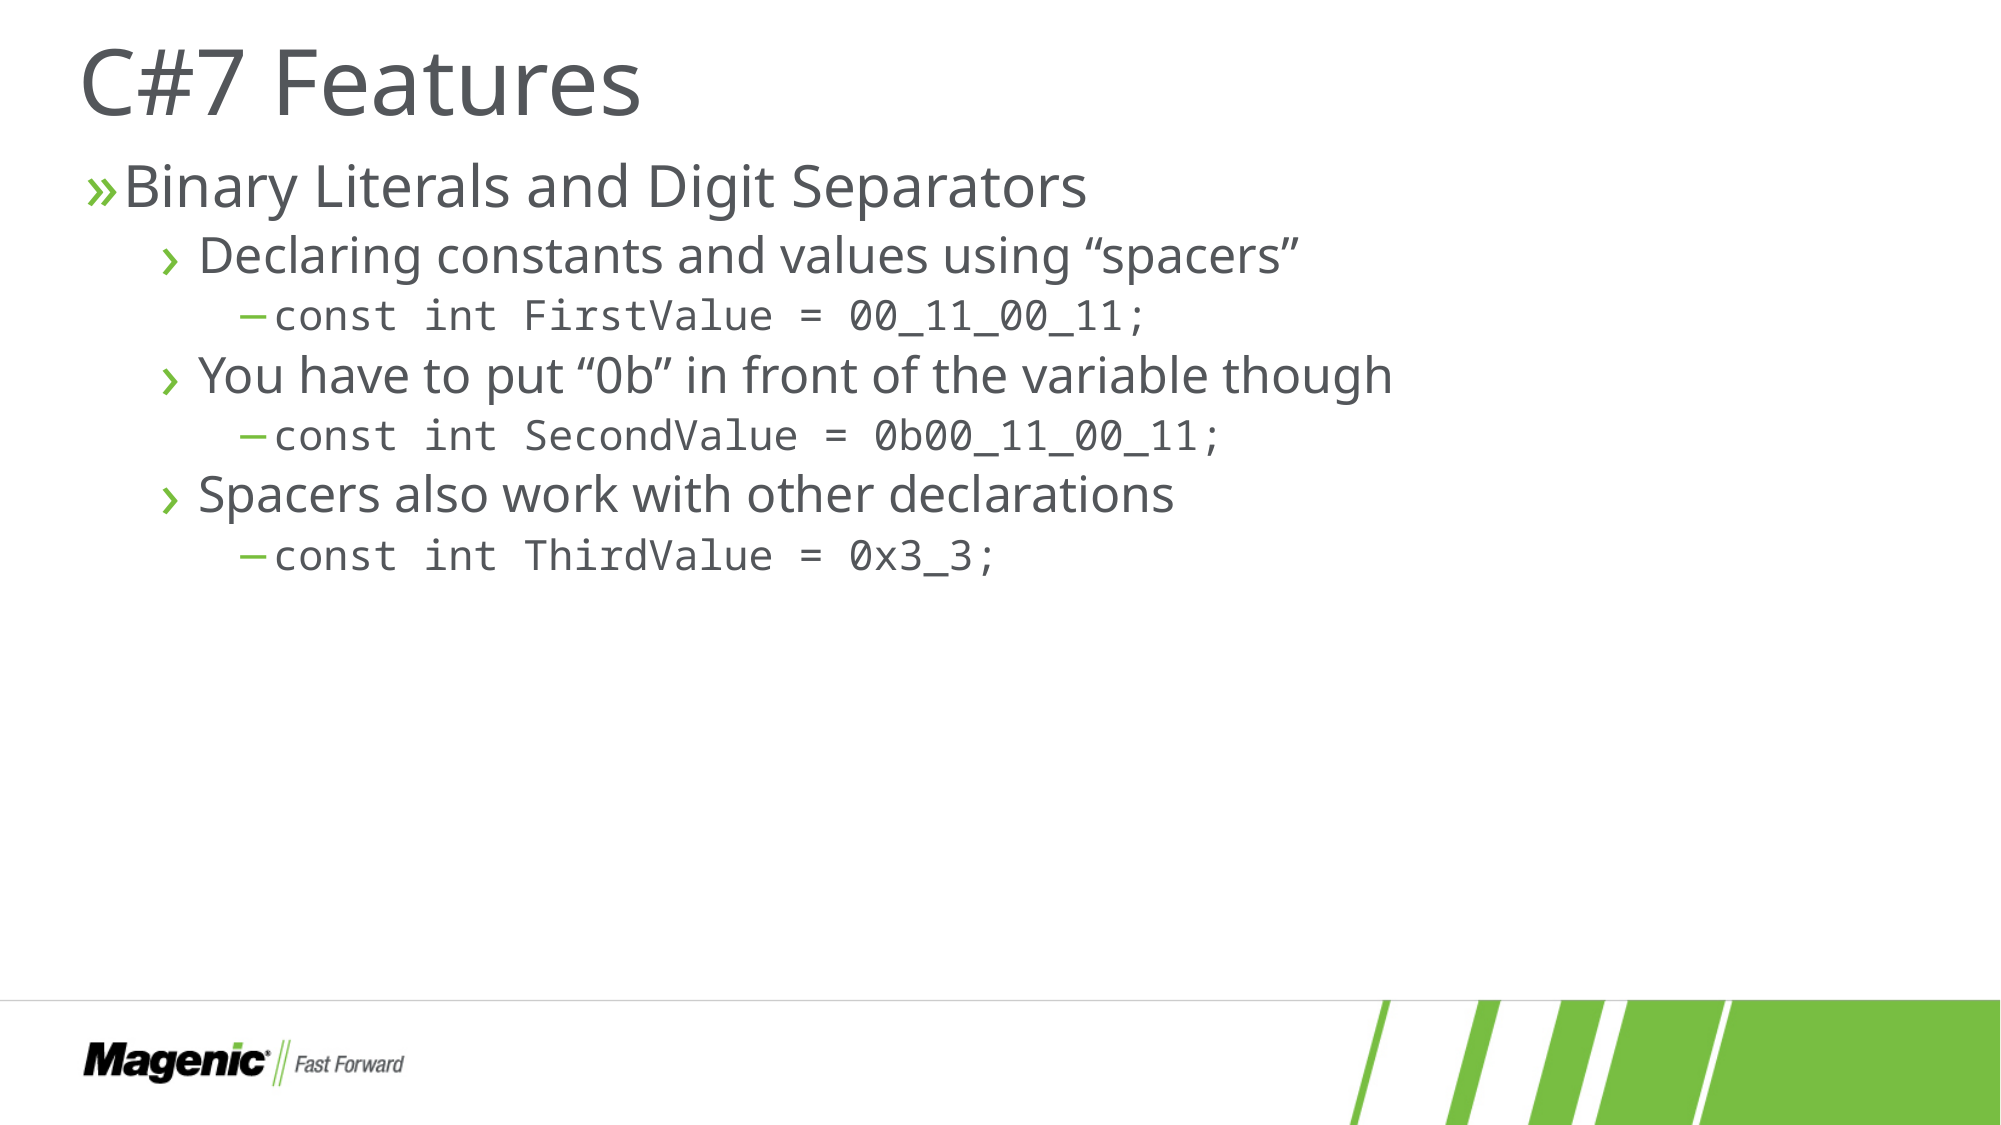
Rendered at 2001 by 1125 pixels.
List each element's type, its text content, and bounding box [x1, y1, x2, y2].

title C#7 Features [63, 41, 1938, 131]
picture [0, 0, 2001, 1125]
list Binary Literals and Digit Separators Declaring constants and values using “spacers” const int FirstValue = 00_11_00_11; You have to put “0b” in front of the variable though const int SecondValue = 0b00_11_00_11; Spacers also work with other declarations const int ThirdValue = 0x3_3; [70, 149, 1946, 939]
